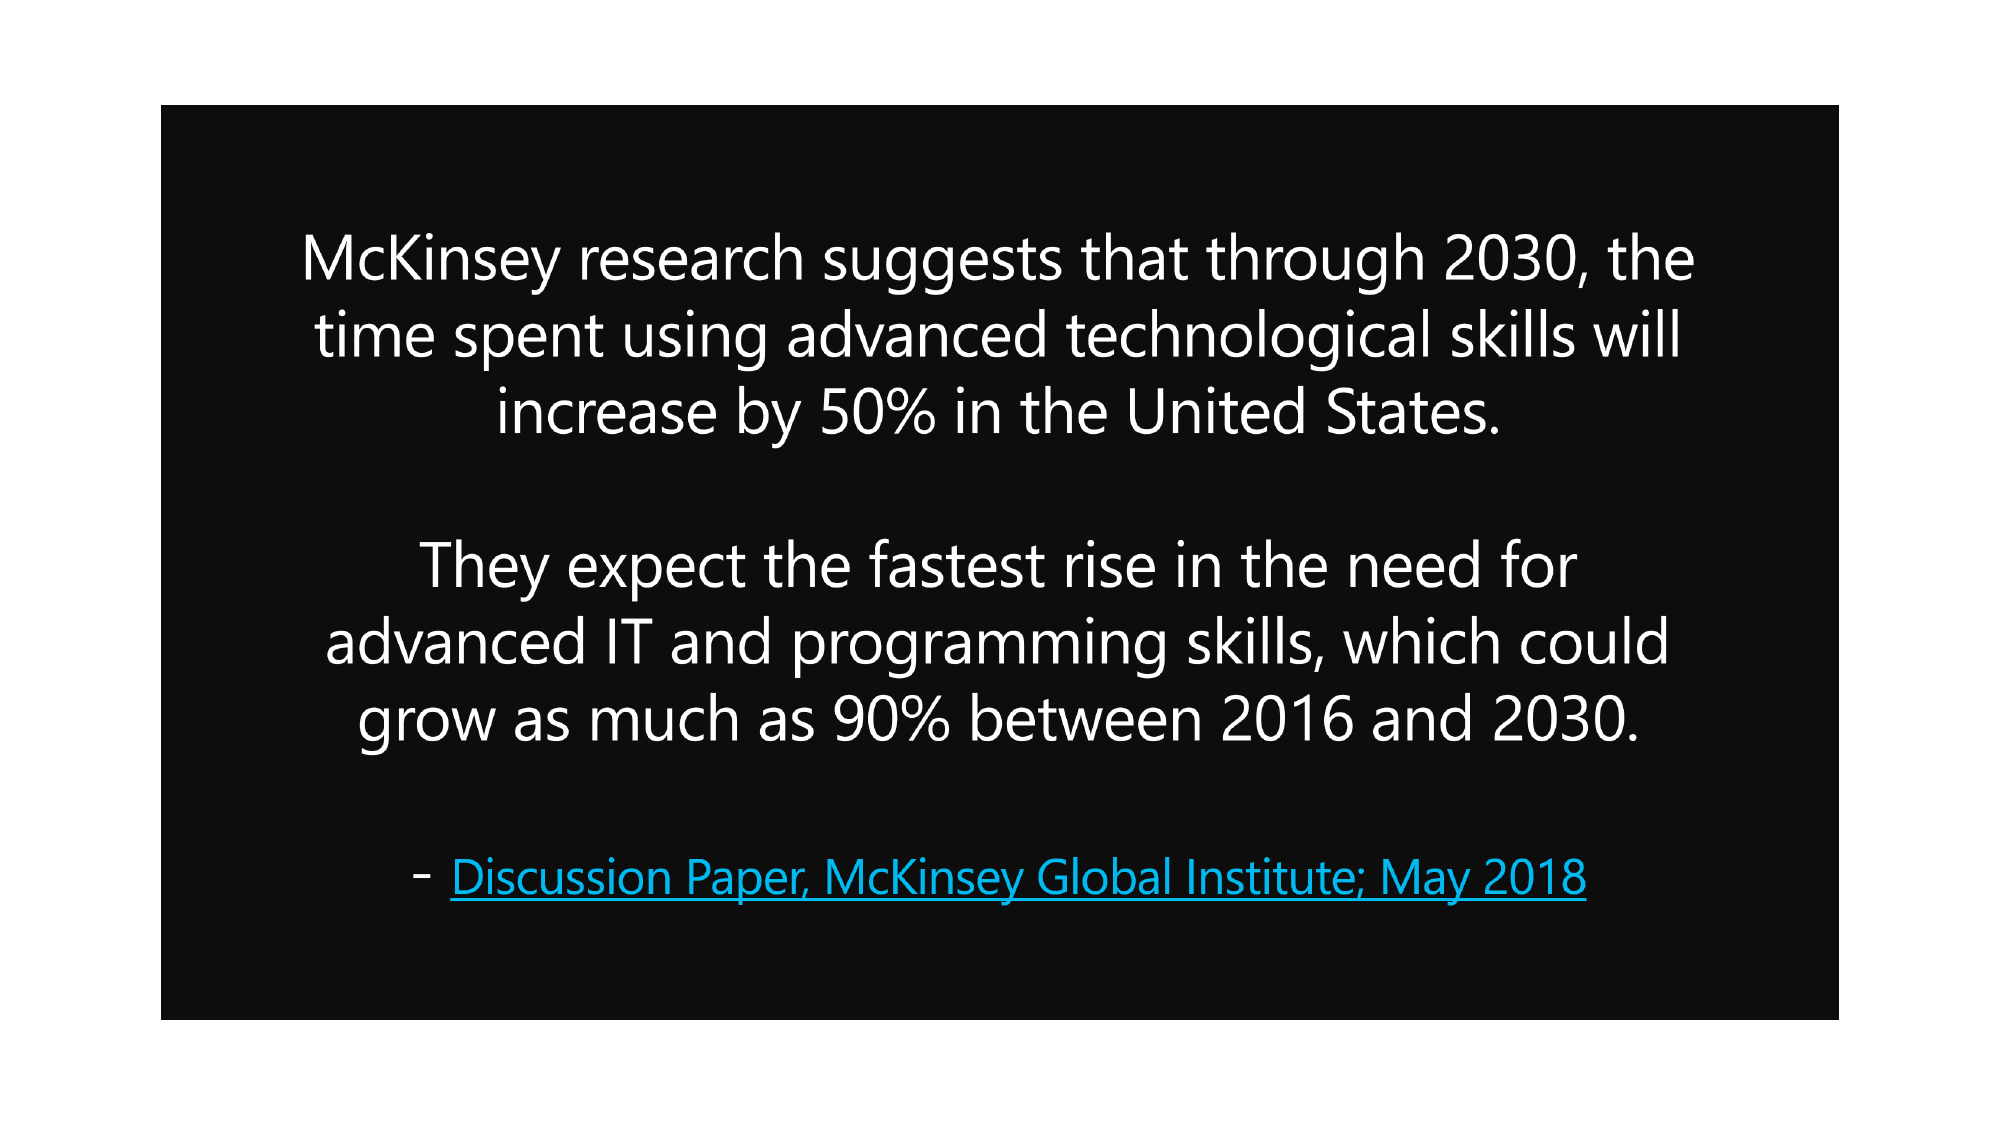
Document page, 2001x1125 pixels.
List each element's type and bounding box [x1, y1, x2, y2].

list [161, 105, 1839, 1020]
